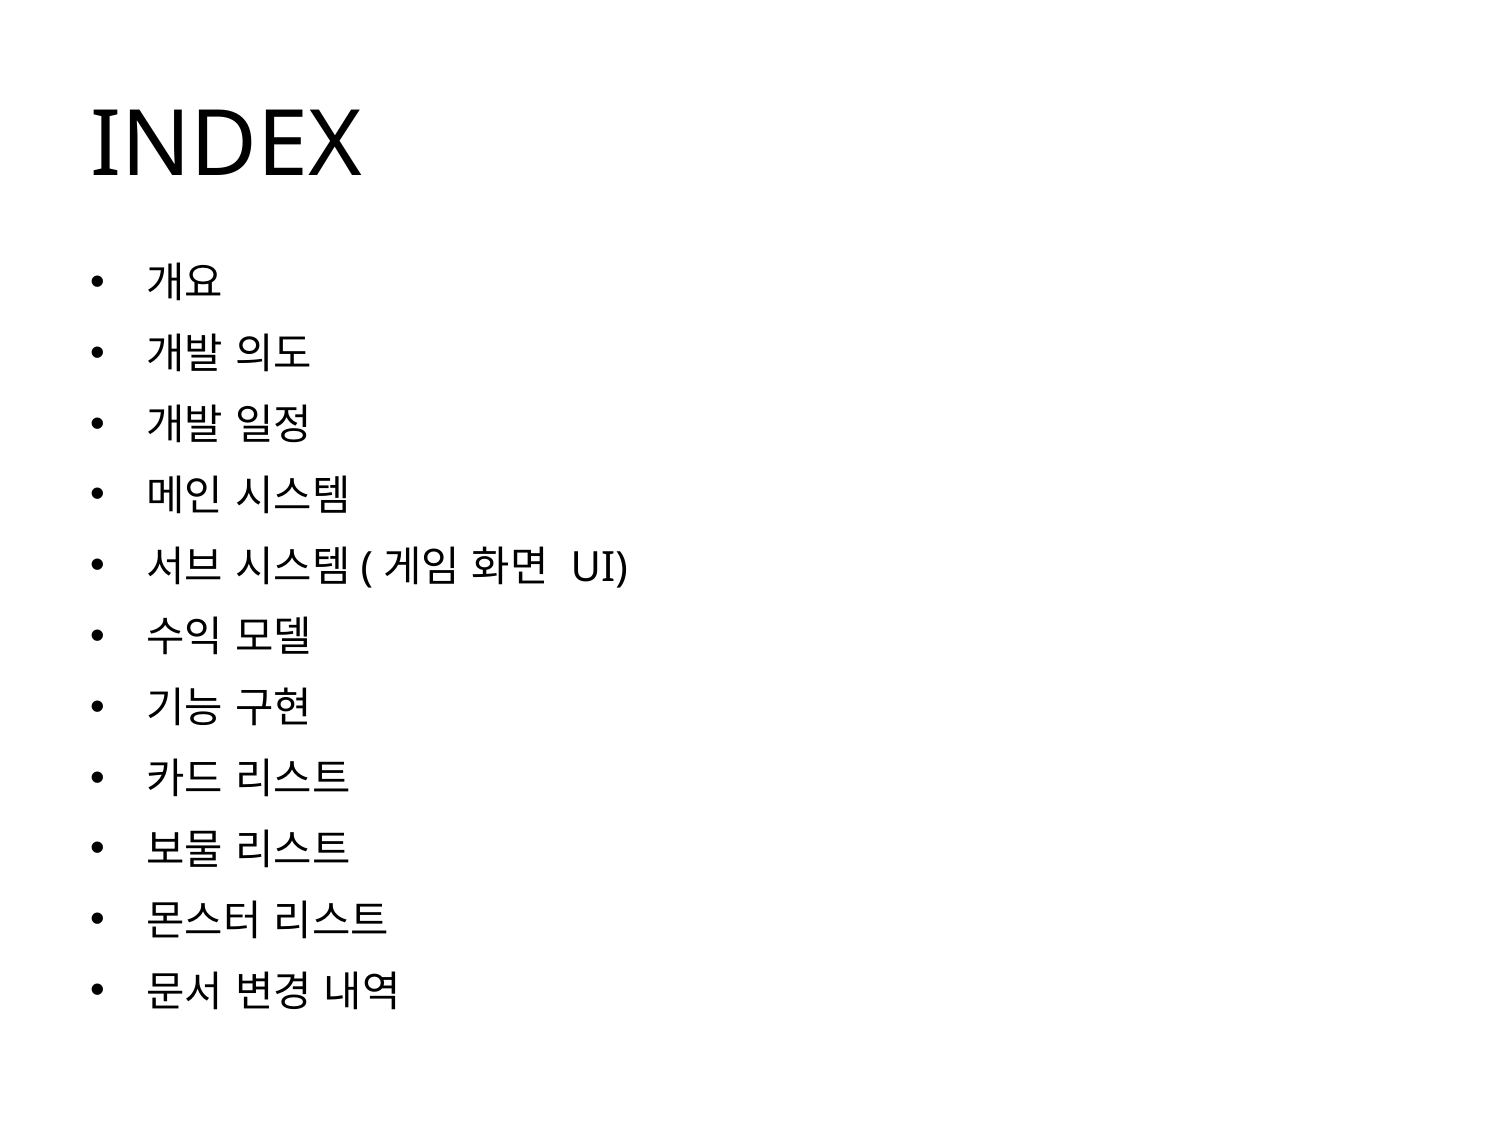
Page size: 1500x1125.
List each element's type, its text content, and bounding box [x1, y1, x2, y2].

list 개요 개발 의도 개발 일정 메인 시스템 서브 시스템(게임 화면 UI) 수익 모델 기능 구현 카드 리스트 보물 리스트 몬스터 리스트 문서 변경 내역 [75, 236, 1425, 1125]
title INDEX [75, 45, 1425, 233]
